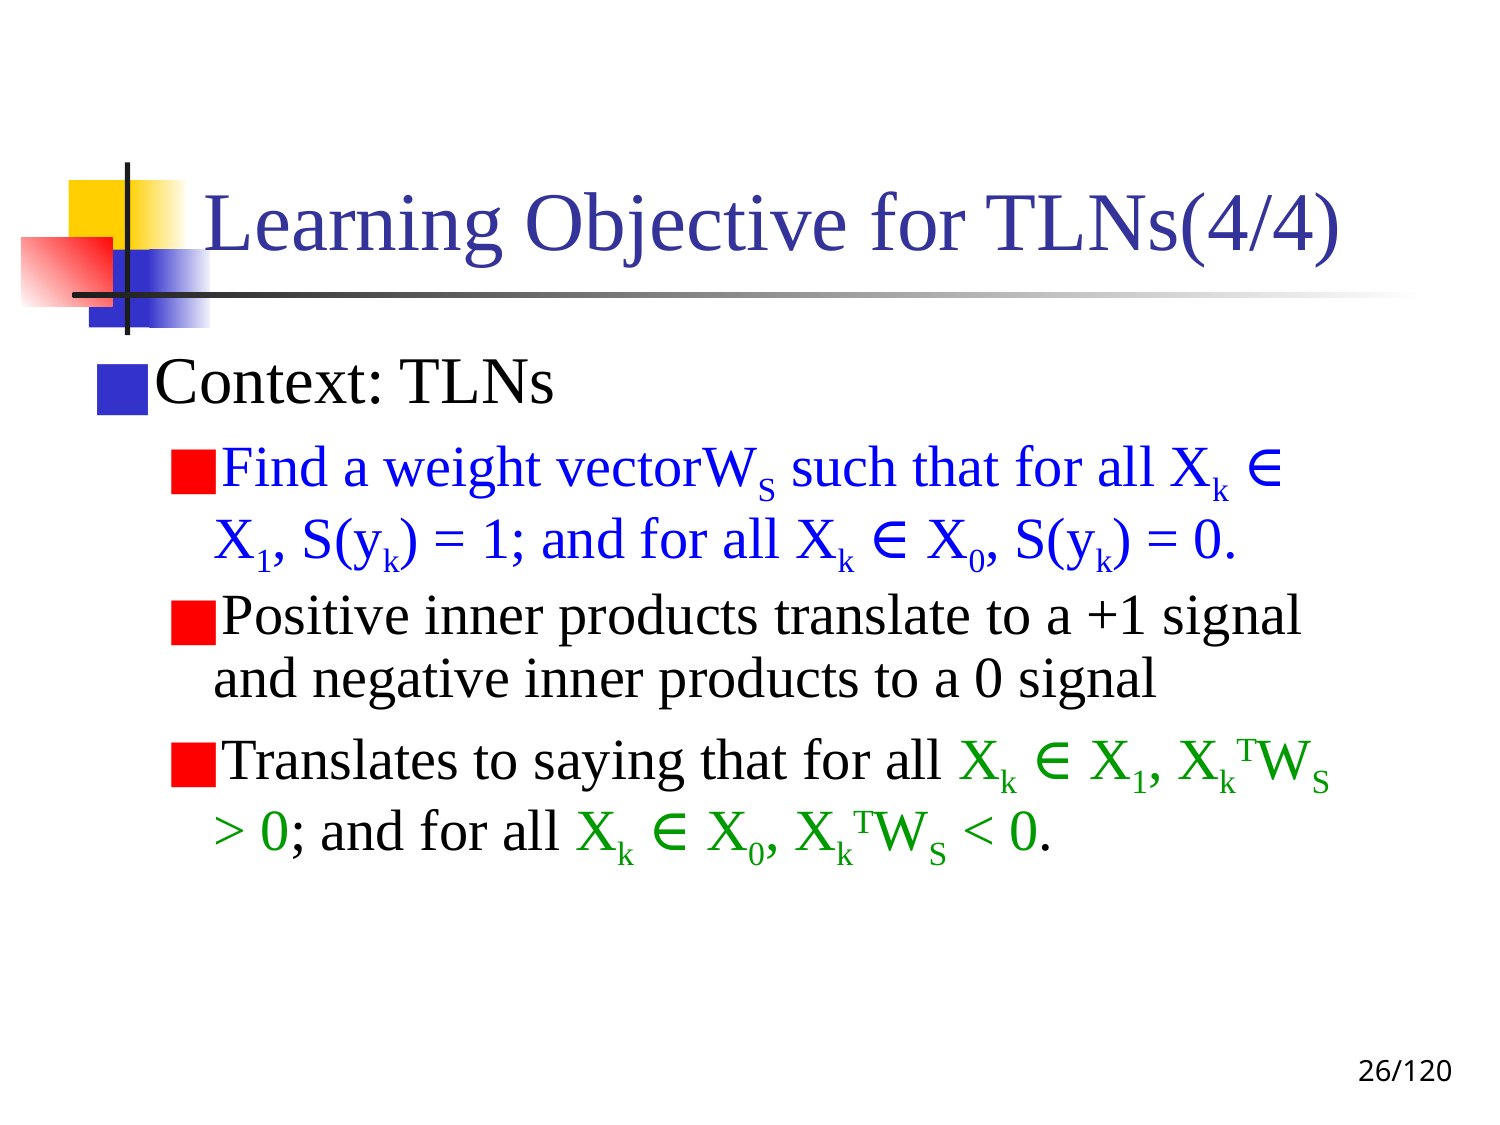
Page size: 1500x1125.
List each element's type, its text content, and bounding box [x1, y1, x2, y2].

list Context: TLNs Find a weight vectorWS such that for all Xk ∈ X1, S(yk) = 1; and for all Xk ∈ X0, S(yk) = 0. Positive inner products translate to a +1 signal and negative inner products to a 0 signal Translates to saying that for all Xk ∈ X1, XkTWS > 0; and for all Xk ∈ X0, XkTWS < 0. [76, 338, 1390, 905]
title Learning Objective for TLNs(4/4) [188, 35, 1468, 275]
slide_number ‹#›/120 [1155, 1024, 1468, 1100]
